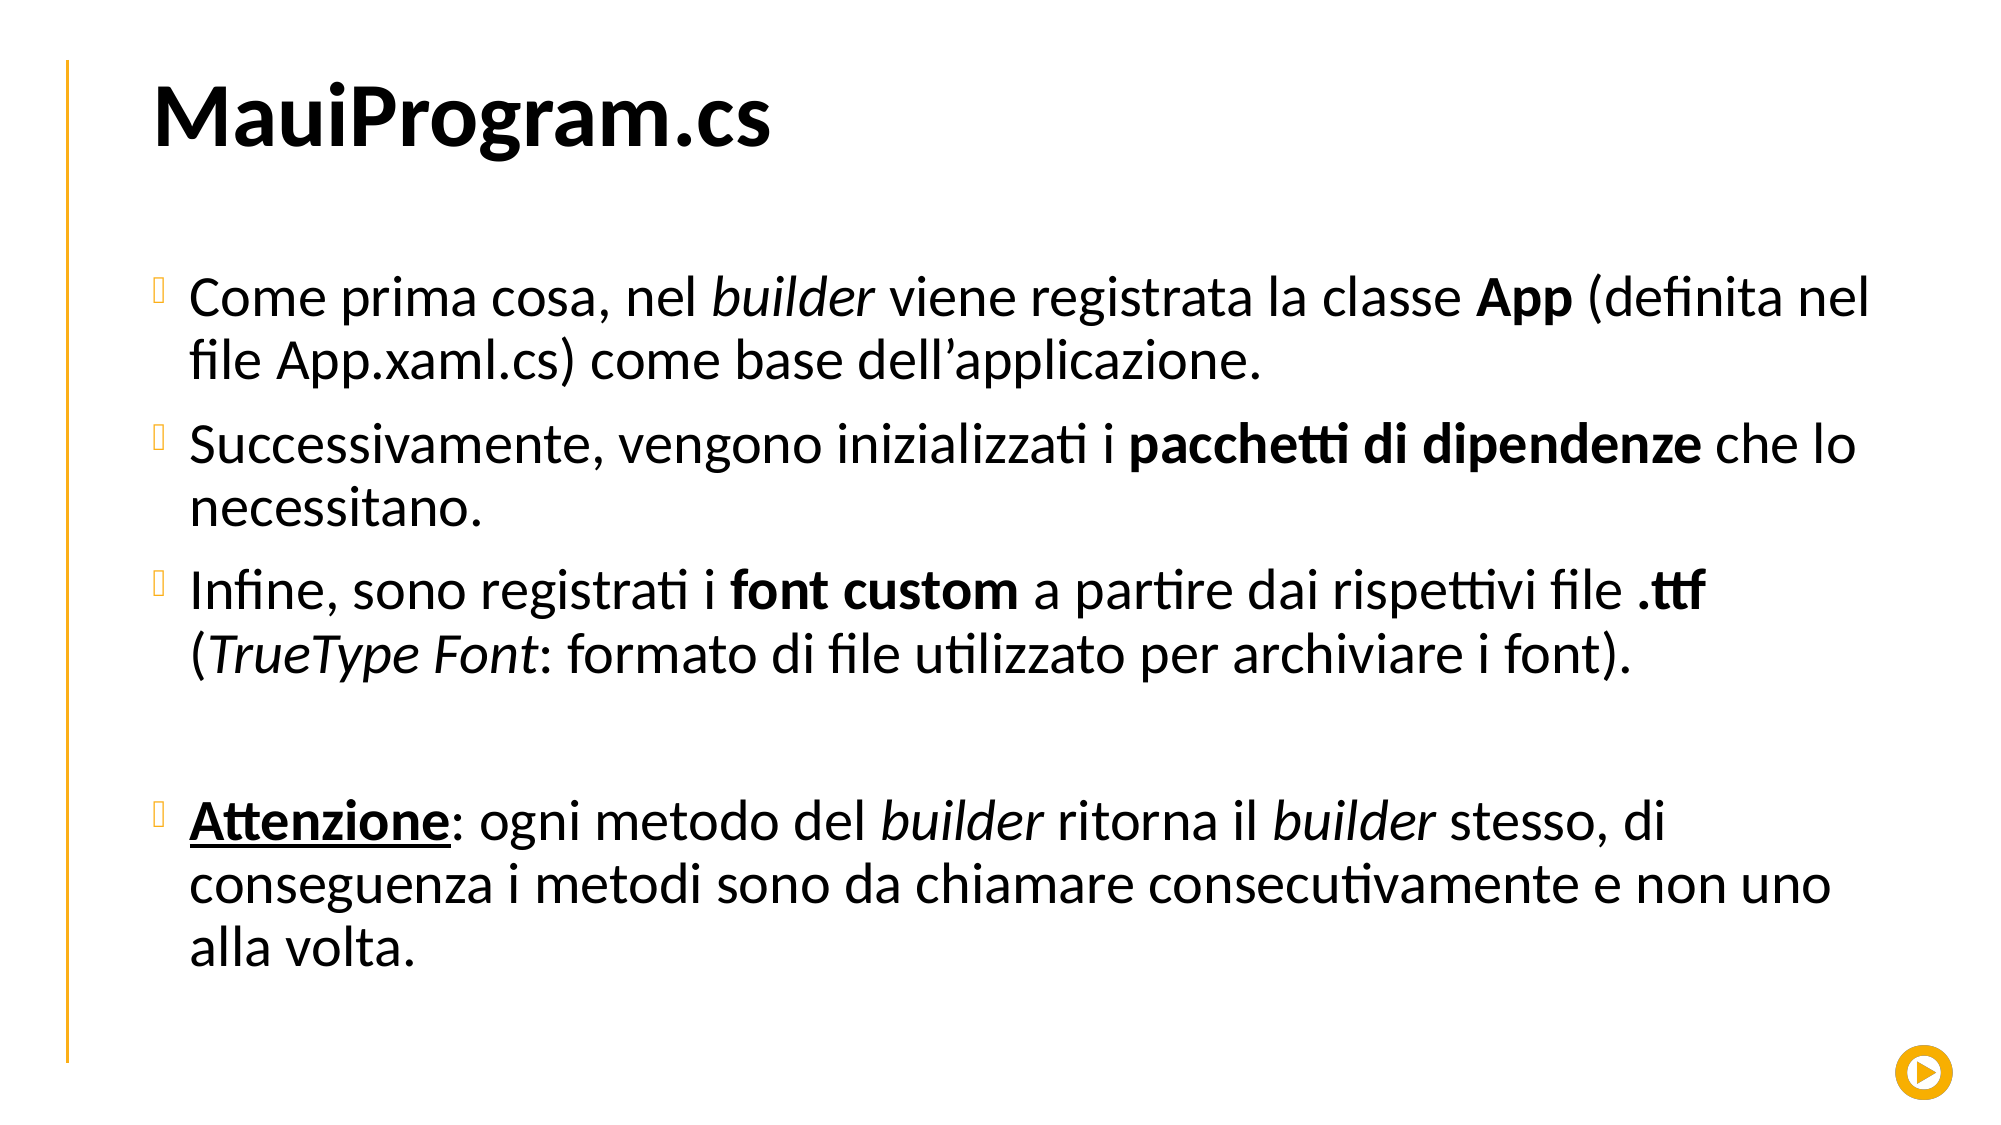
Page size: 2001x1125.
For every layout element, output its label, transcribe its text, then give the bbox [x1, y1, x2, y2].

picture [1892, 1042, 1955, 1103]
list Come prima cosa, nel builder viene registrata la classe App (definita nel file App.xaml.cs) come base dell’applicazione. Successivamente, vengono inizializzati i pacchetti di dipendenze che lo necessitano. Infine, sono registrati i font custom a partire dai rispettivi file .ttf (TrueType Font: formato di file utilizzato per archiviare i font). Attenzione: ogni metodo del builder ritorna il builder stesso, di conseguenza i metodi sono da chiamare consecutivamente e non uno alla volta. [137, 258, 1924, 1043]
title MauiProgram.cs [137, 59, 1924, 178]
